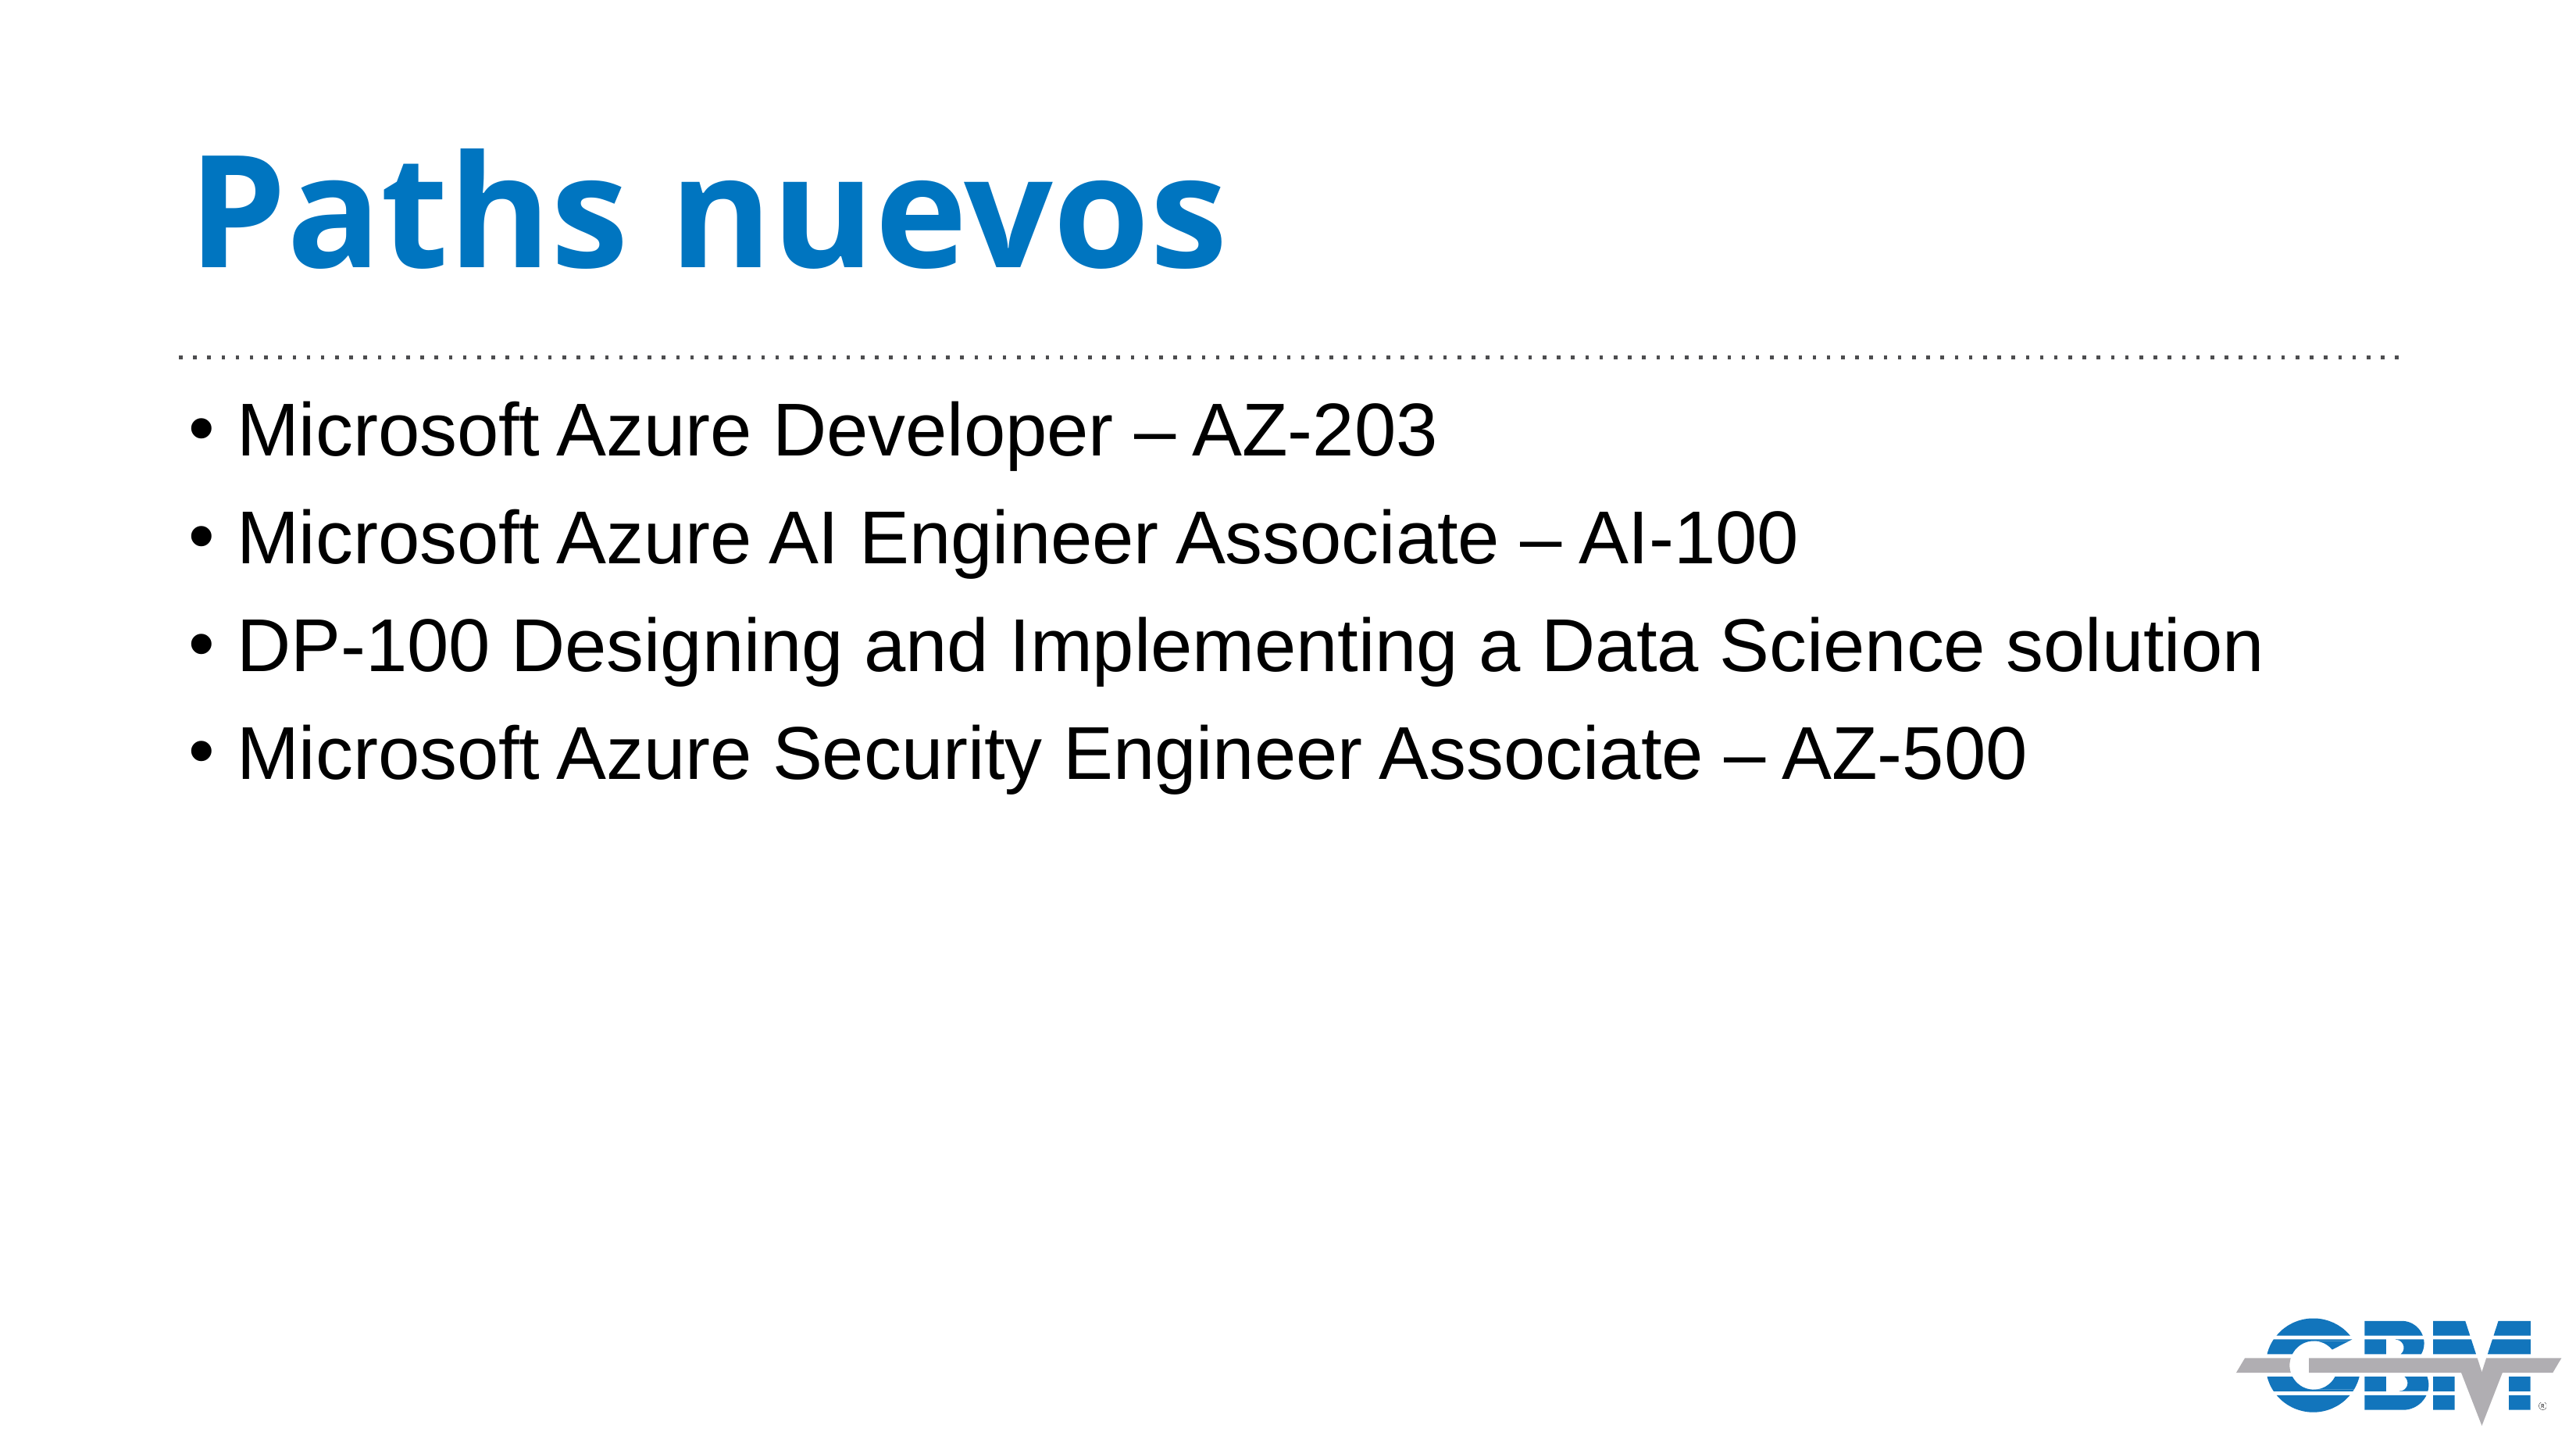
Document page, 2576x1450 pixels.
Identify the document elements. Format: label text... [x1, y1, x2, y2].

list Microsoft Azure Developer – AZ-203 Microsoft Azure AI Engineer Associate – AI-100 DP-100 Designing and Implementing a Data Science solution Microsoft Azure Security Engineer Associate – AZ-500 [177, 385, 2399, 1306]
picture [2539, 1402, 2547, 1410]
title Paths nuevos [177, 77, 2399, 358]
